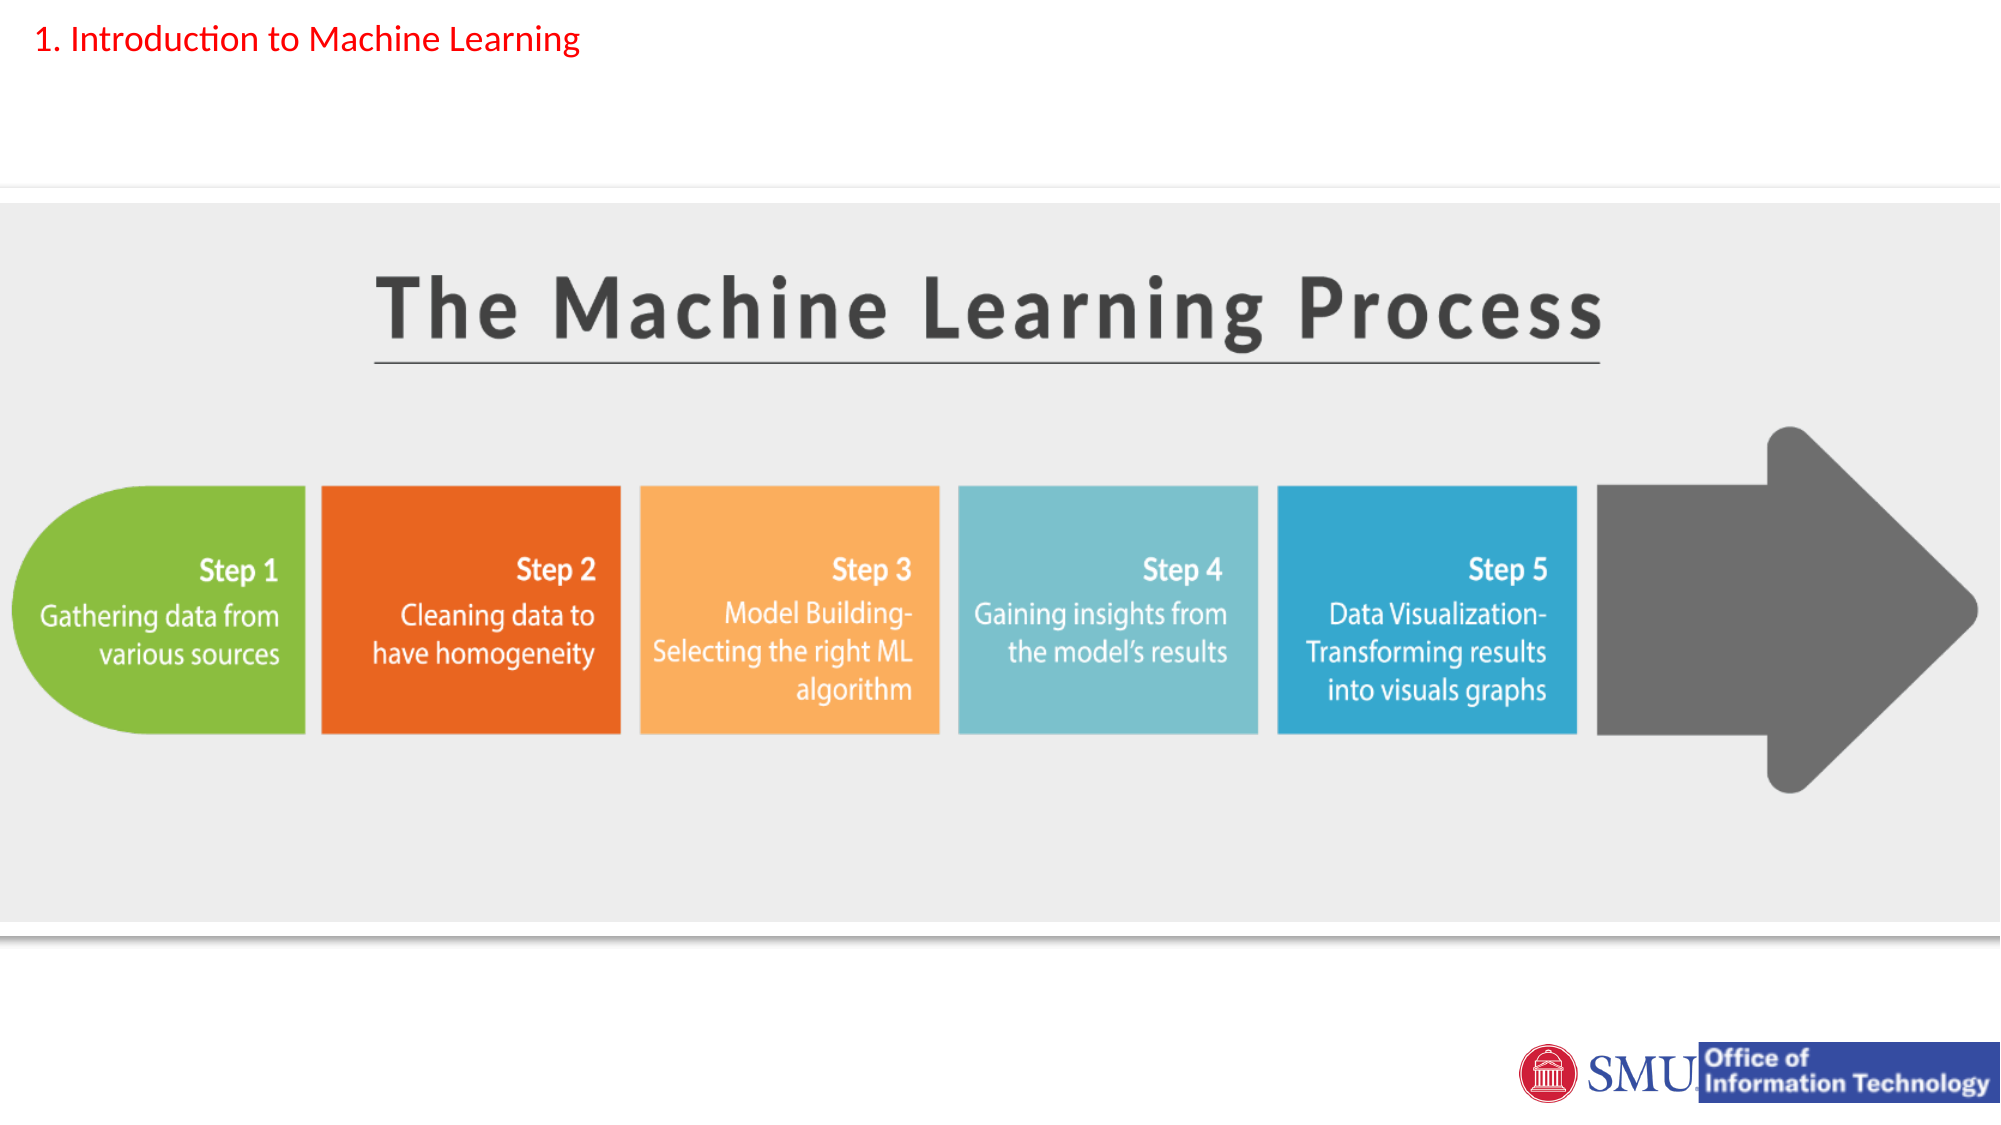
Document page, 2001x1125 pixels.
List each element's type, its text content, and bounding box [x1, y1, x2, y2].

picture [1519, 1042, 2000, 1103]
text_box 1. Introduction to Machine Learning [18, 6, 596, 67]
picture [0, 202, 2000, 922]
